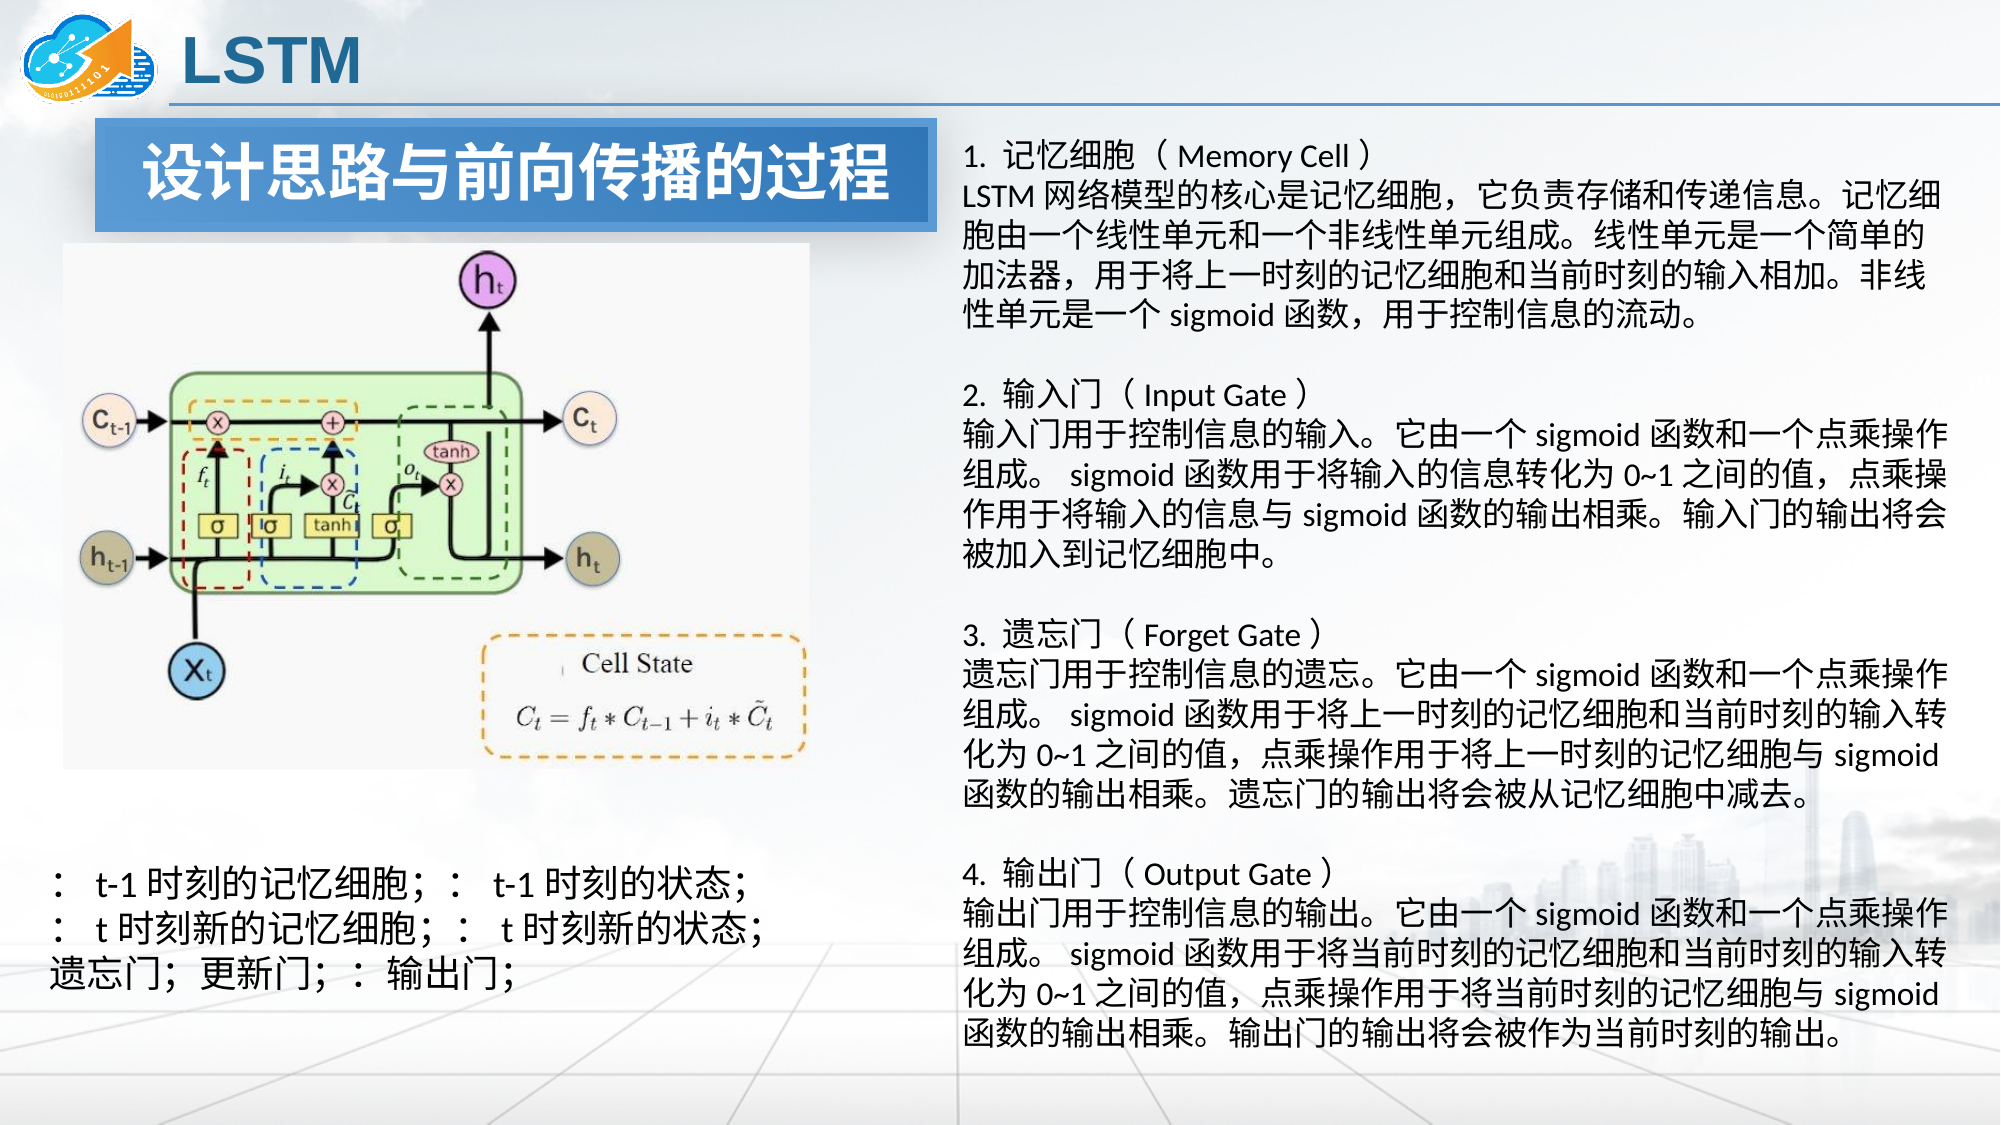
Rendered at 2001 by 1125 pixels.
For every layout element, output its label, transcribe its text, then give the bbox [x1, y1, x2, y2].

text_box 1. 记忆细胞（Memory Cell） LSTM网络模型的核心是记忆细胞，它负责存储和传递信息。记忆细胞由一个线性单元和一个非线性单元组成。线性单元是一个简单的加法器，用于将上一时刻的记忆细胞和当前时刻的输入相加。非线性单元是一个sigmoid函数，用于控制信息的流动。 2. 输入门（Input Gate） 输入门用于控制信息的输入。它由一个sigmoid函数和一个点乘操作组成。sigmoid函数用于将输入的信息转化为0~1之间的值，点乘操作用于将输入的信息与sigmoid函数的输出相乘。输入门的输出将会被加入到记忆细胞中。 3. 遗忘门（Forget Gate） 遗忘门用于控制信息的遗忘。它由一个sigmoid函数和一个点乘操作组成。sigmoid函数用于将上一时刻的记忆细胞和当前时刻的输入转化为0~1之间的值，点乘操作用于将上一时刻的记忆细胞与sigmoid函数的输出相乘。遗忘门的输出将会被从记忆细胞中减去。 4. 输出门（Output Gate） 输出门用于控制信息的输出。它由一个sigmoid函数和一个点乘操作组成。sigmoid函数用于将当前时刻的记忆细胞和当前时刻的输入转化为0~1之间的值，点乘操作用于将当前时刻的记忆细胞与sigmoid函数的输出相乘。输出门的输出将会被作为当前时刻的输出。 [947, 126, 1966, 1060]
picture [0, 0, 2001, 1125]
text_box LSTM [216, 9, 925, 103]
list 设计思路与前向传播的过程 [98, 120, 934, 229]
